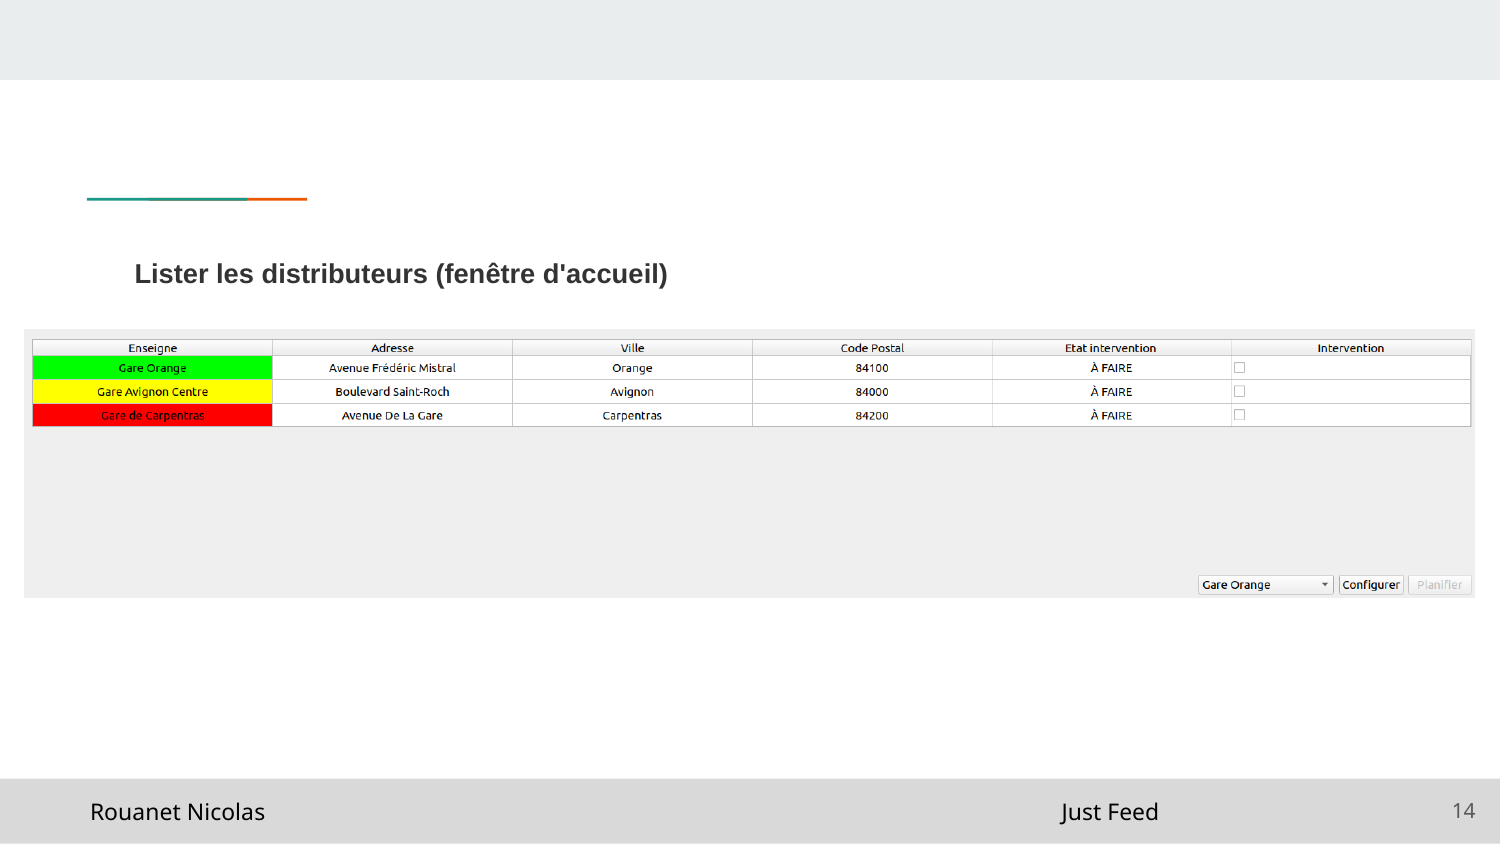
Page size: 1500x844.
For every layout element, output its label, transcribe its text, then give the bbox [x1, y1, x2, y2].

slide_number ‹#› [1400, 779, 1491, 844]
picture [24, 328, 1476, 598]
title Lister les distributeurs (fenêtre d'accueil) [119, 216, 1381, 305]
